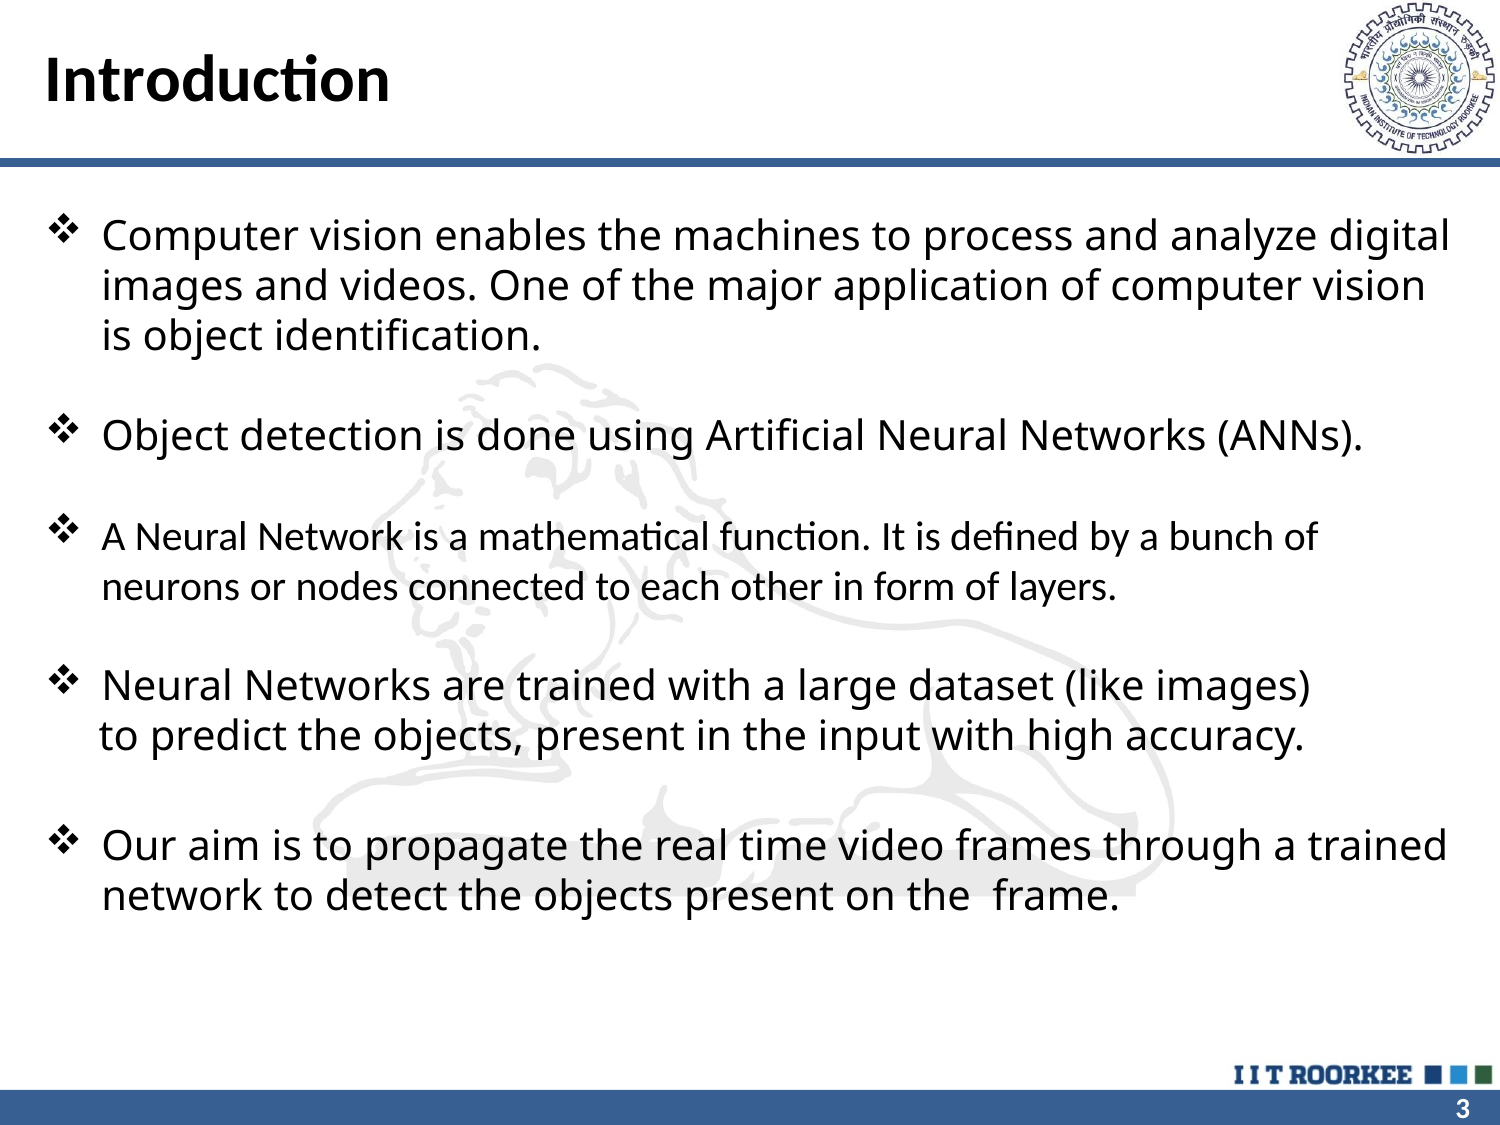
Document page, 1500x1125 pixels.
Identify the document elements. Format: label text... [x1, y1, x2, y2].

title Introduction [42, 32, 1458, 223]
picture [1339, 0, 1497, 157]
slide_number 3 [1449, 1094, 1492, 1125]
list Computer vision enables the machines to process and analyze digital images and videos. One of the major application of computer vision is object identification. Object detection is done using Artificial Neural Networks (ANNs). A Neural Network is a mathematical function. It is defined by a bunch of neurons or nodes connected to each other in form of layers. Neural Networks are trained with a large dataset (like images) to predict the objects, present in the input with high accuracy. Our aim is to propagate the real time video frames through a trained network to detect the objects present on the frame. [44, 208, 1458, 1040]
picture [1228, 1057, 1498, 1086]
